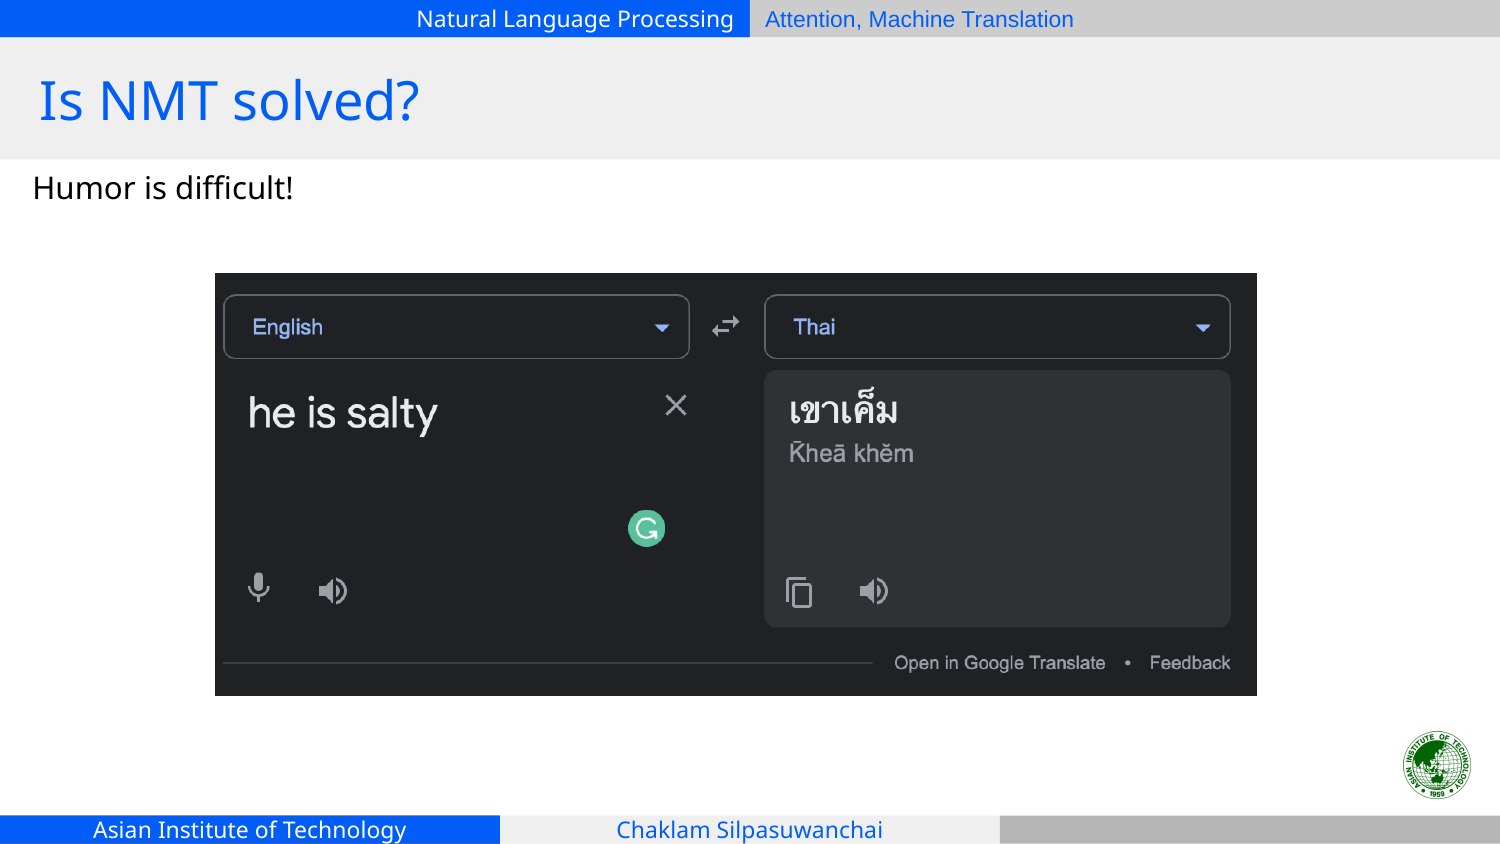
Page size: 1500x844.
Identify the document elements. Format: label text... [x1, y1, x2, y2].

list Humor is difficult! [17, 152, 1455, 778]
picture [214, 273, 1257, 696]
title Is NMT solved? [24, 37, 1475, 160]
picture [1403, 731, 1471, 799]
